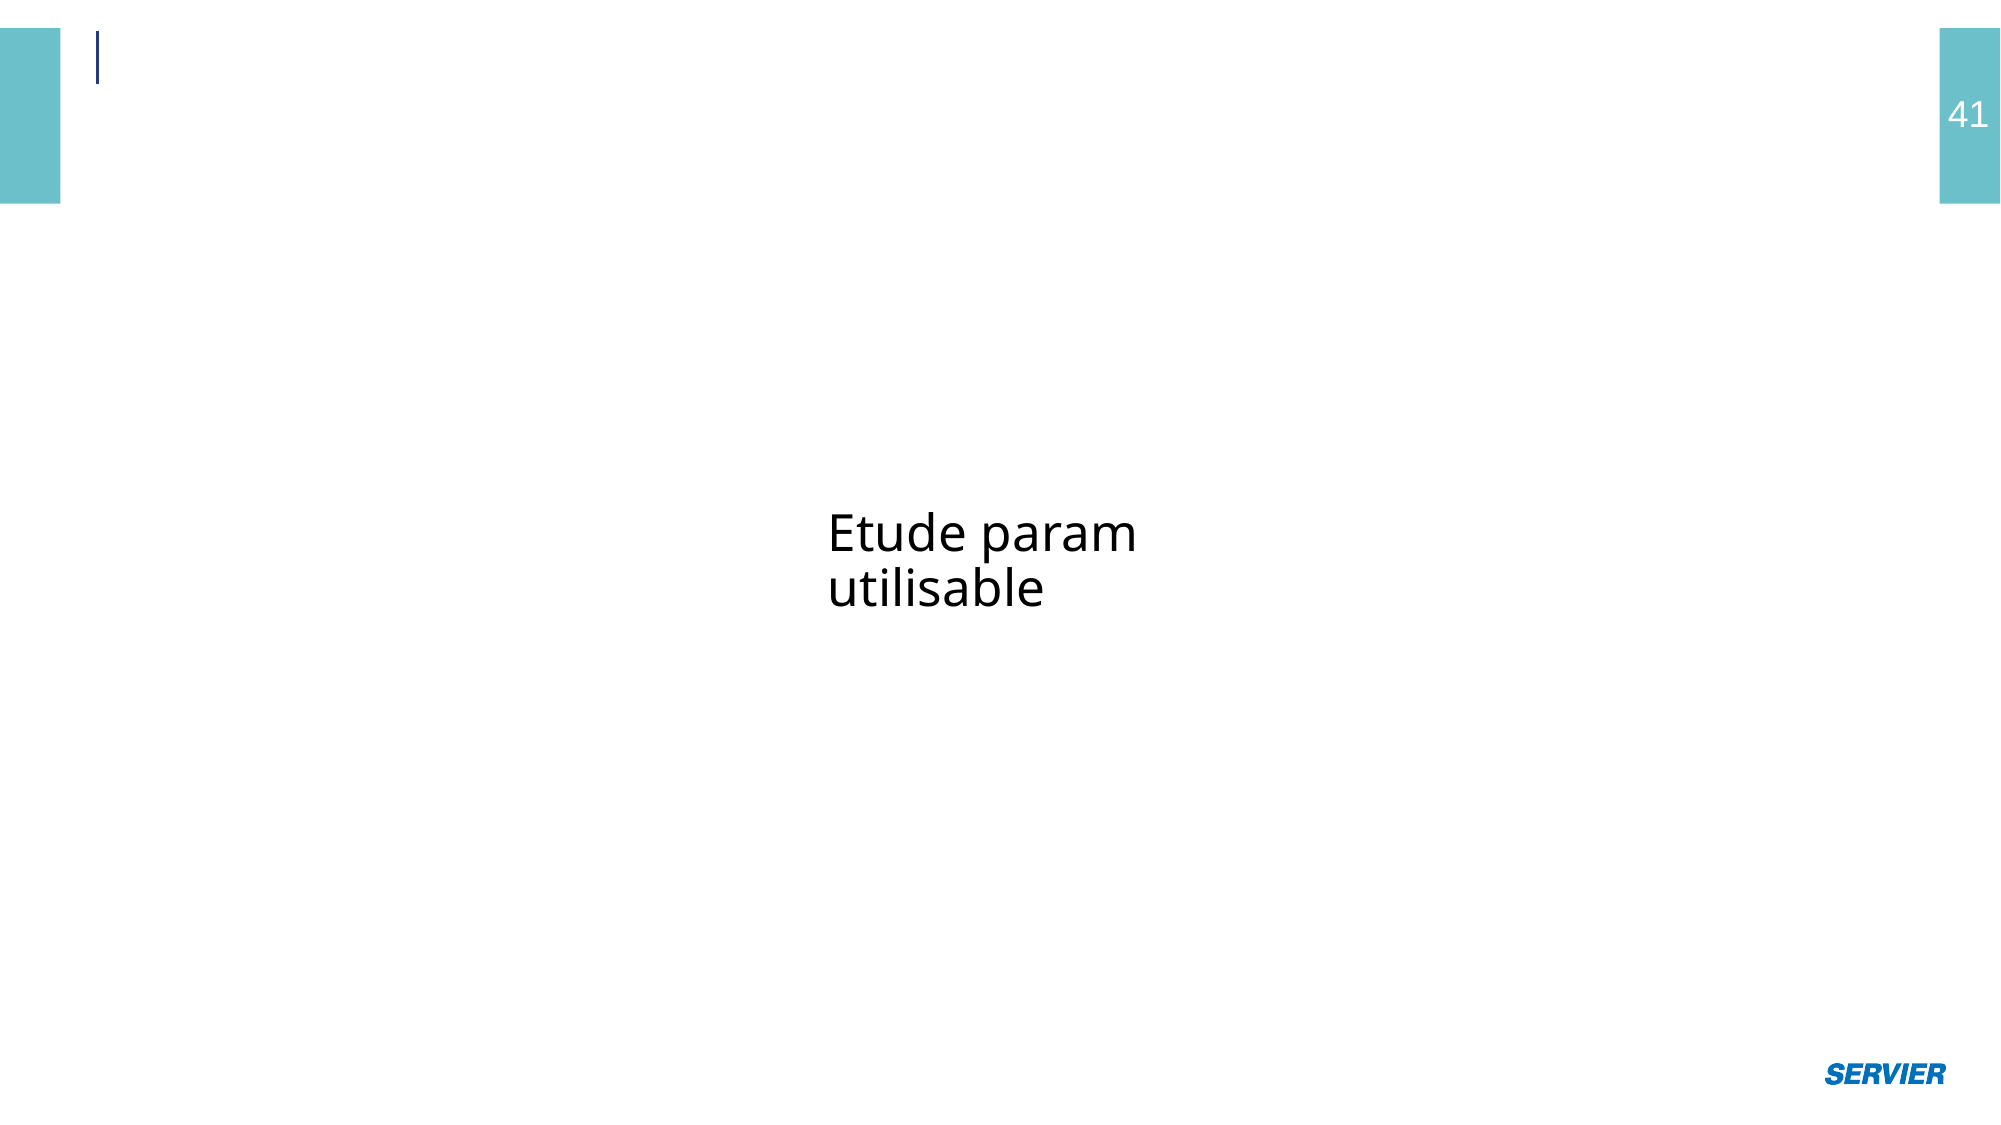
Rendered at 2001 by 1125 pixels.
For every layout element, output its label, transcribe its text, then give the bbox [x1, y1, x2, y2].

picture [1825, 1063, 1946, 1085]
title Etude param utilisable [812, 506, 1283, 619]
